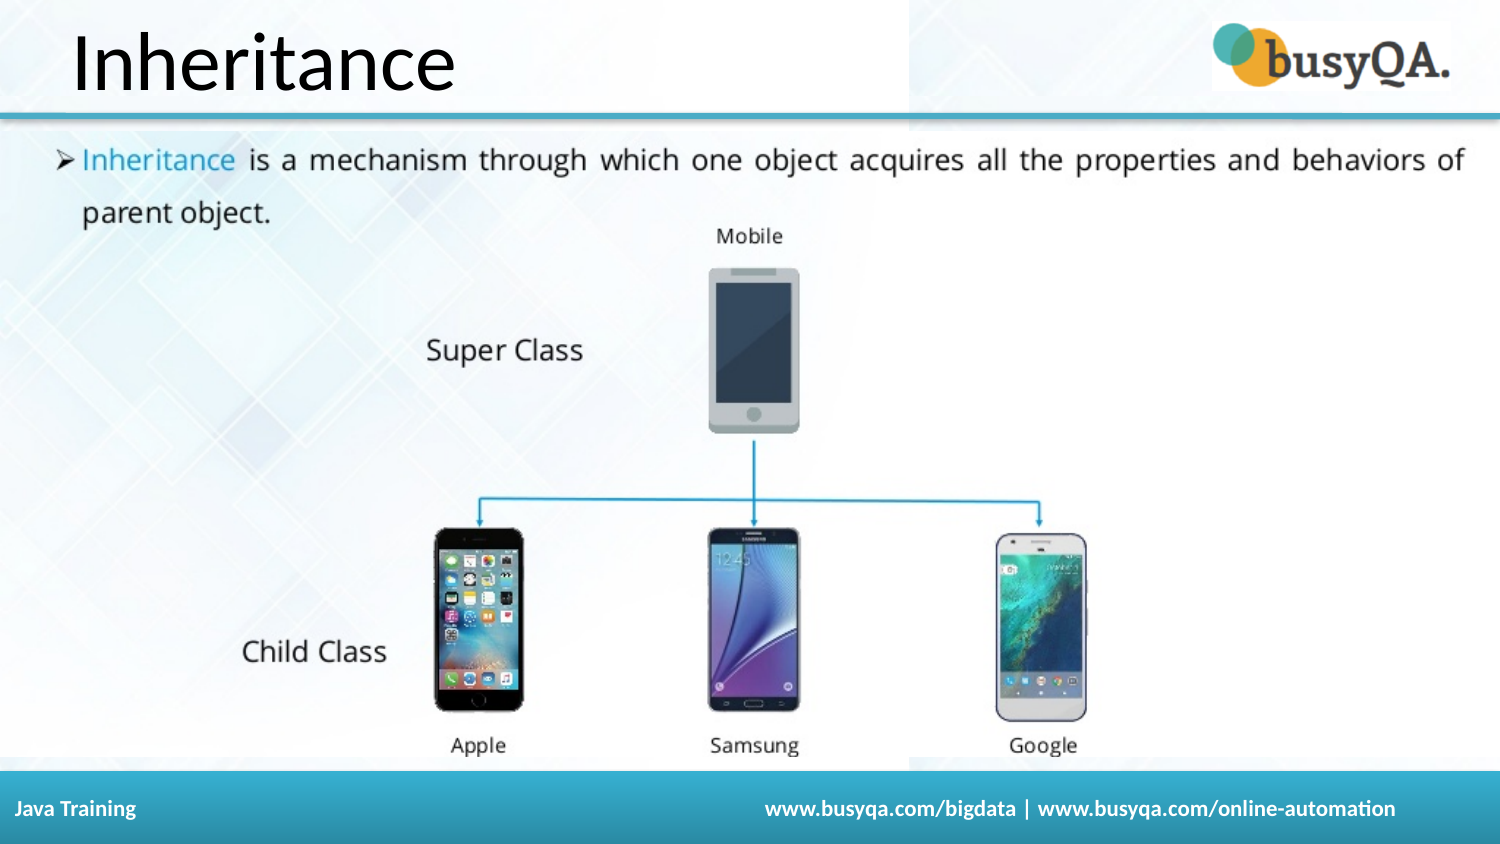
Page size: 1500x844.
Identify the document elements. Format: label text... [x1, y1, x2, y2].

picture [0, 0, 1500, 113]
text_box Inheritance [56, 21, 822, 110]
picture [0, 119, 1500, 772]
